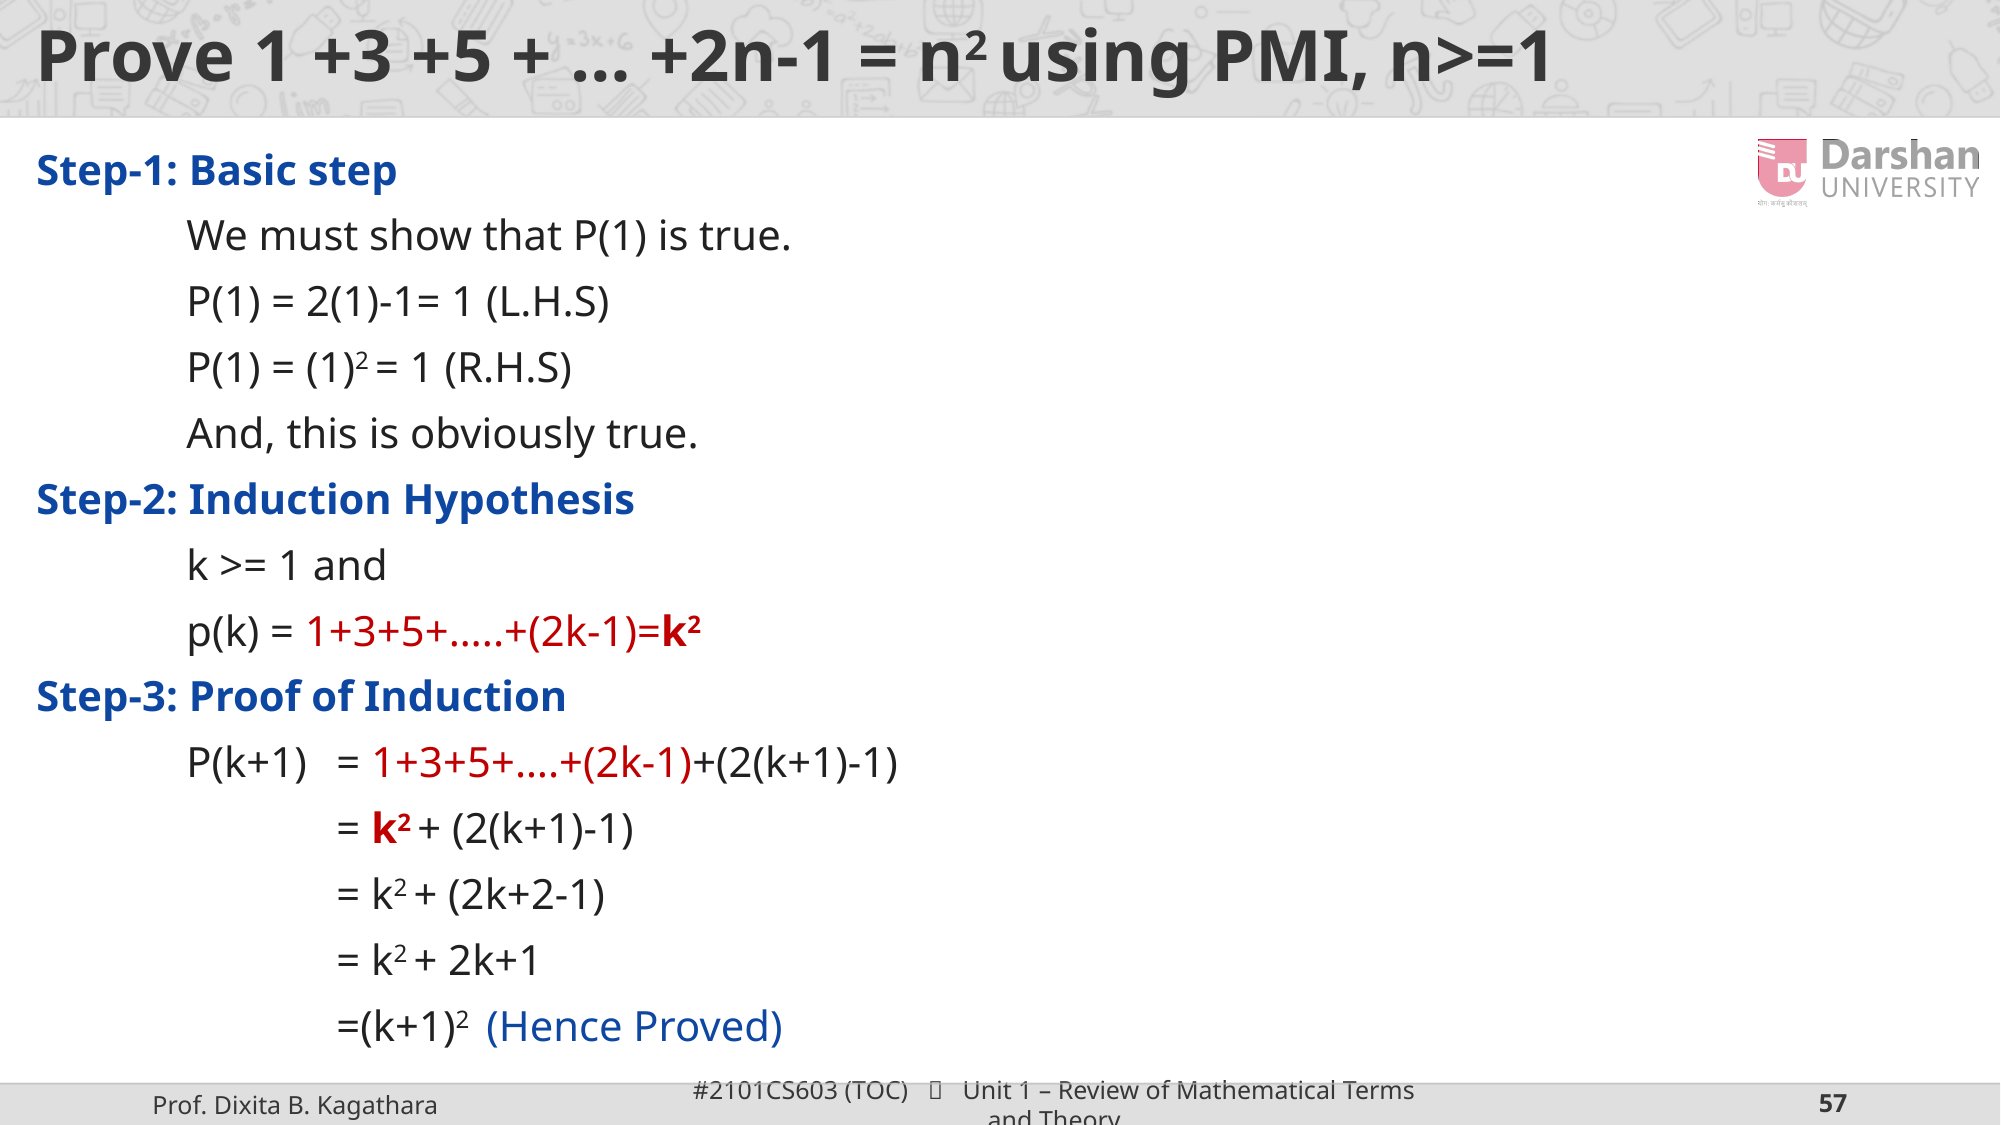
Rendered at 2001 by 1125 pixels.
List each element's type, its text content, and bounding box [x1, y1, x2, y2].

title Prove 1 +3 +5 + … +2n-1 = n2 using PMI, n>=1 [0, 0, 2000, 117]
list Step-1: Basic step We must show that P(1) is true. P(1) = 2(1)-1= 1 (L.H.S) P(1) = (1)2 = 1 (R.H.S) And, this is obviously true. Step-2: Induction Hypothesis k >= 1 and p(k) = 1+3+5+…..+(2k-1)=k2 Step-3: Proof of Induction P(k+1) = 1+3+5+….+(2k-1)+(2(k+1)-1) = k2 + (2(k+1)-1) = k2 + (2k+2-1) = k2 + 2k+1 =(k+1)2 (Hence Proved) [21, 141, 1979, 1059]
